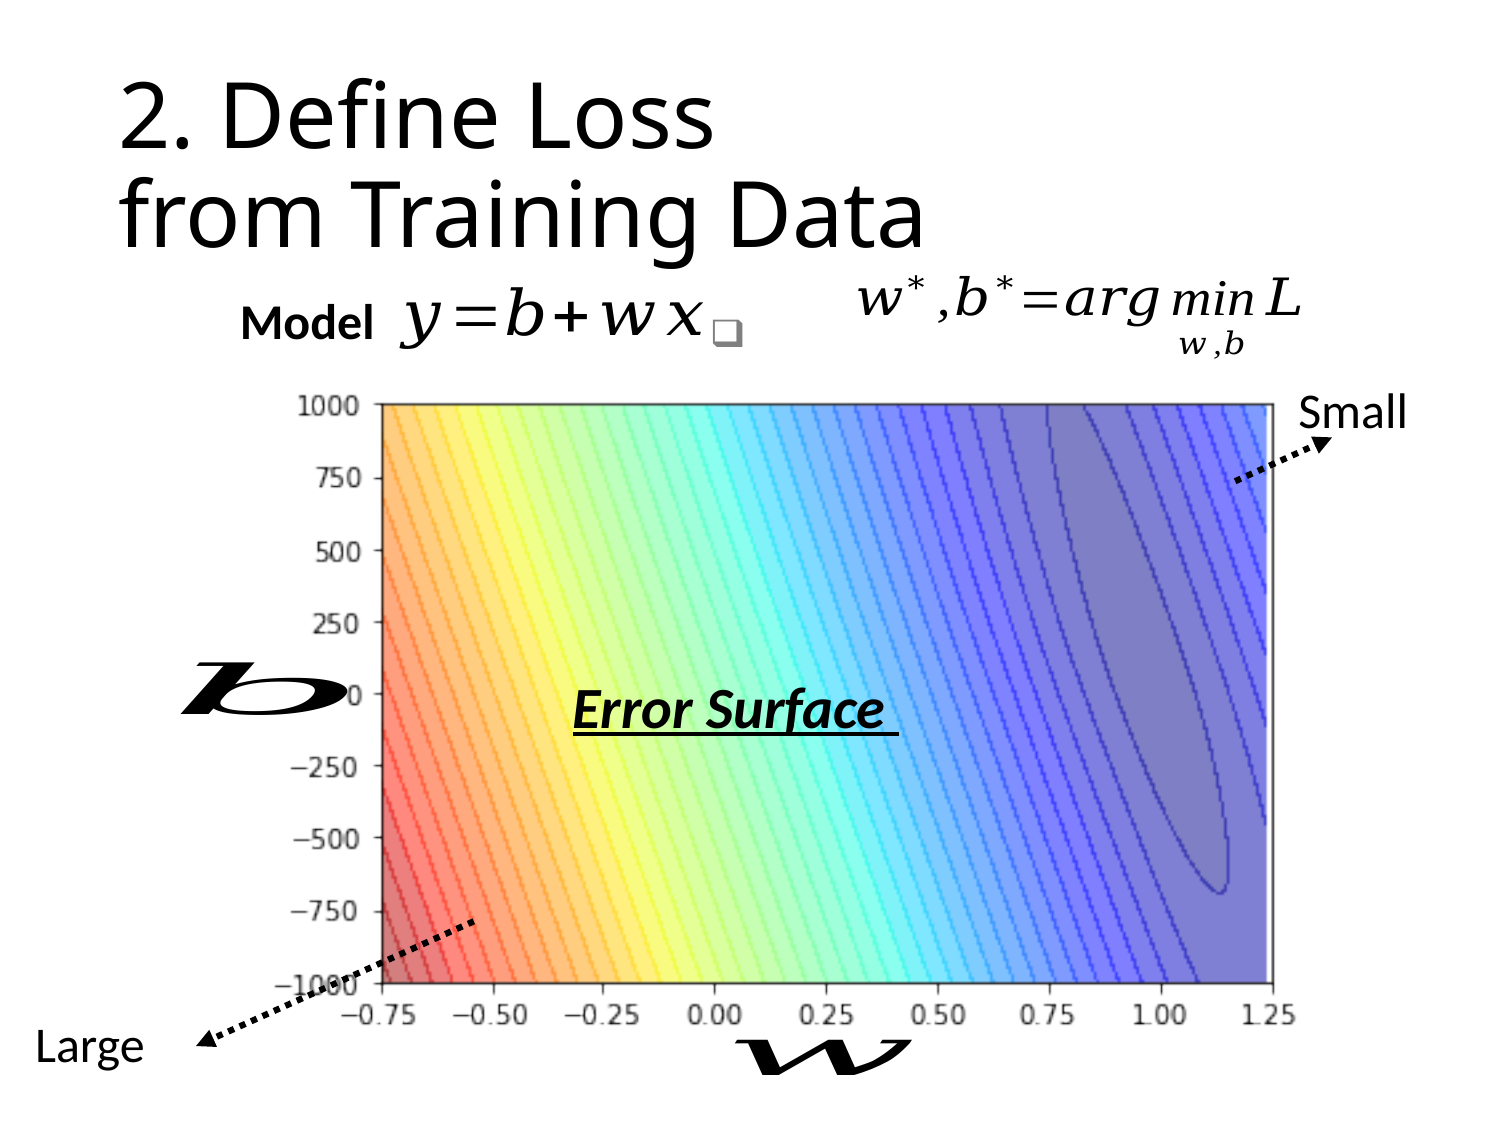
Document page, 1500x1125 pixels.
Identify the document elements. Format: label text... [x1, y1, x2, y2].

title 2. Define Loss from Training Data [103, 59, 1397, 278]
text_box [220, 280, 744, 359]
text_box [195, 921, 474, 1046]
picture [254, 377, 1318, 1047]
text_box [1235, 437, 1333, 482]
